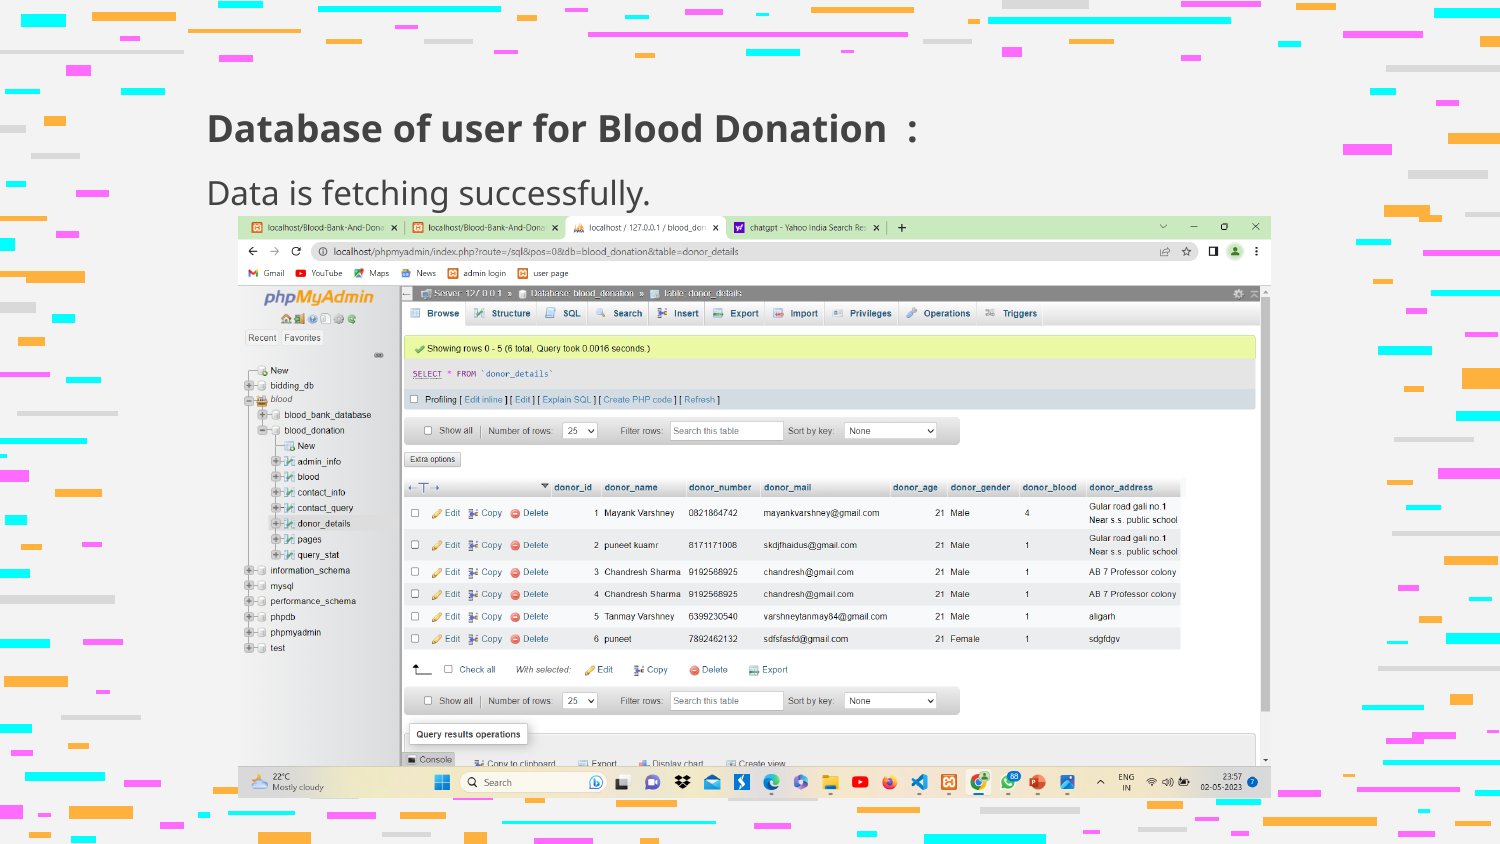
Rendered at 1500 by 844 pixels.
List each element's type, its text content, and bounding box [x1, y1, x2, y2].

subtitle Database of user for Blood Donation : Data is fetching successfully. [191, 63, 1319, 254]
picture [238, 216, 1271, 798]
